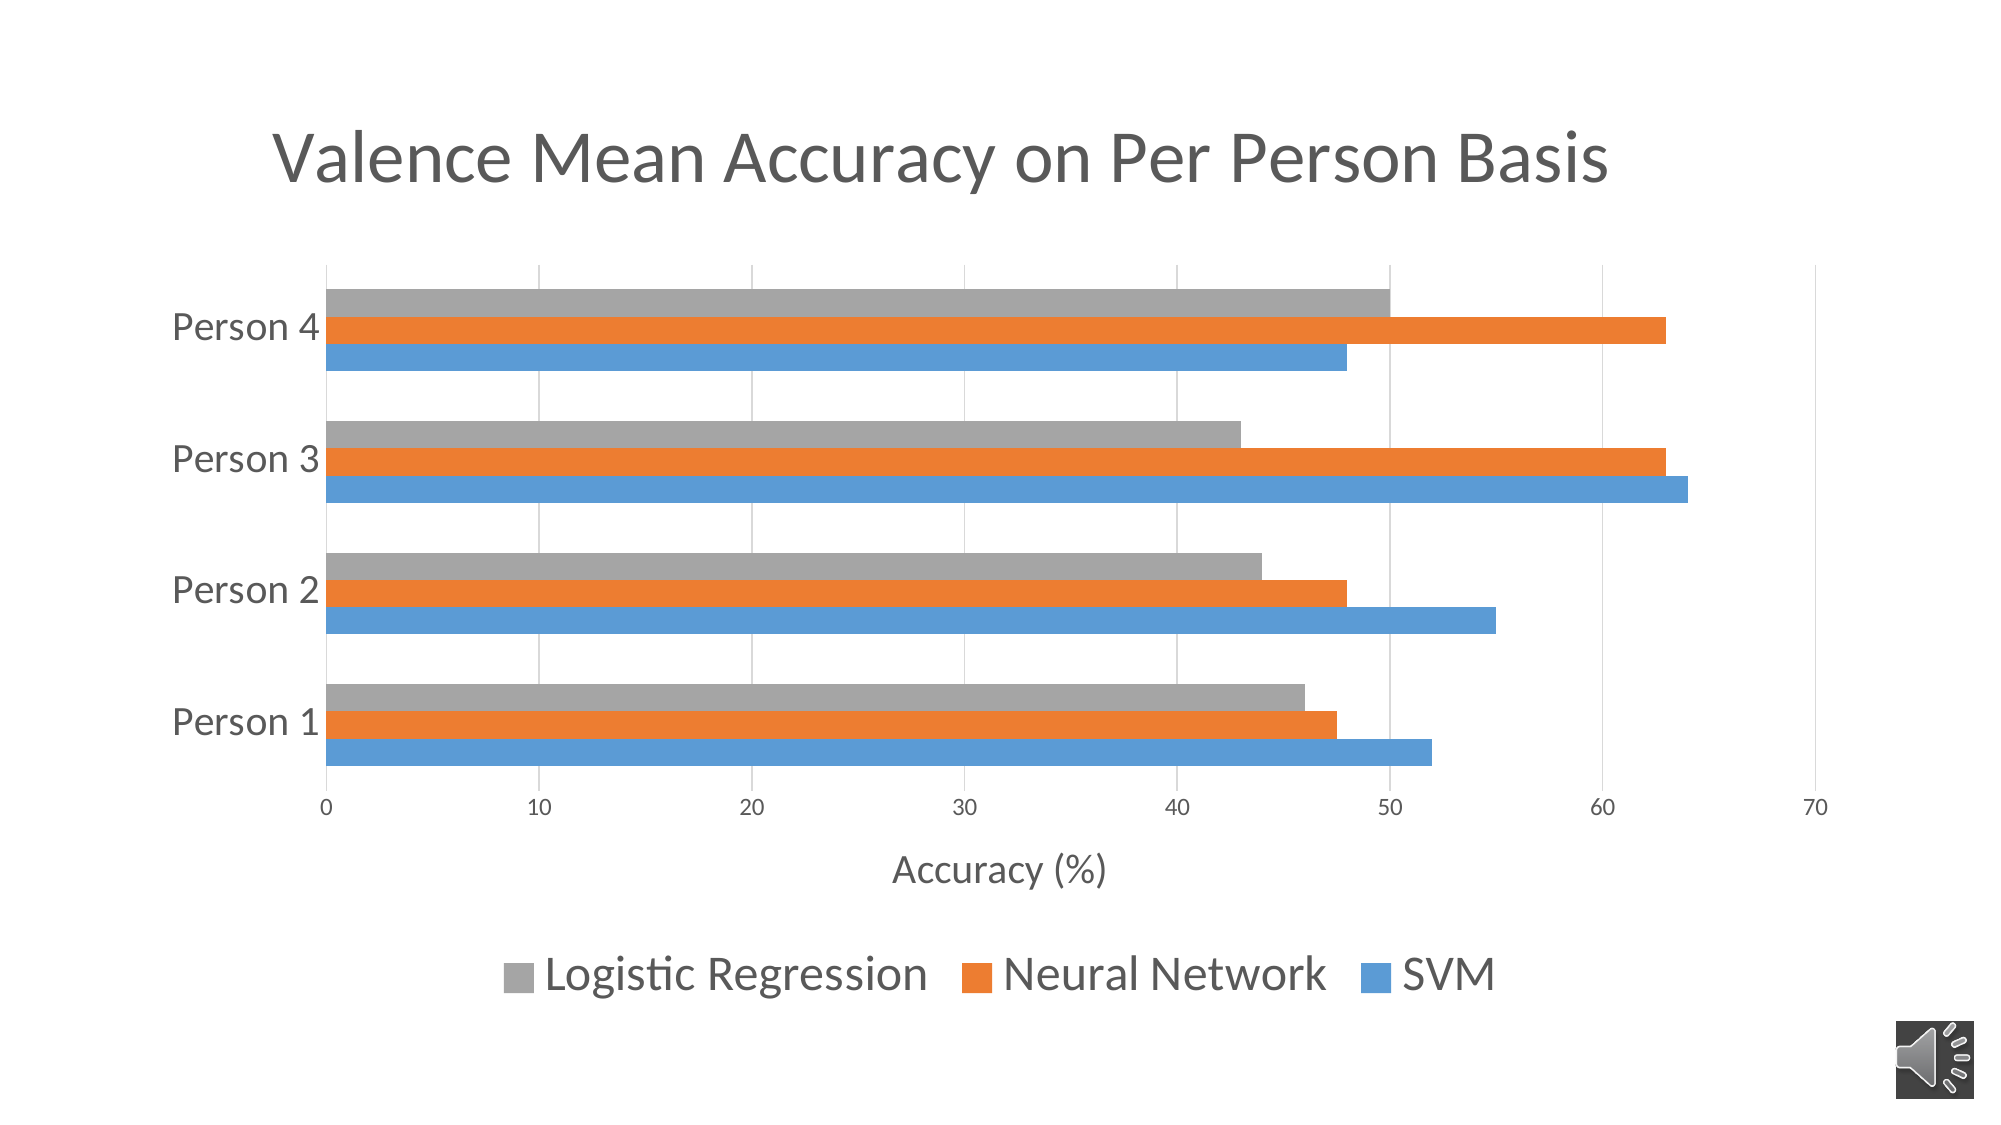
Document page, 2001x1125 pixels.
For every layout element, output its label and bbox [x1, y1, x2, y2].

chart [137, 99, 1863, 1014]
picture [1894, 1019, 1975, 1100]
